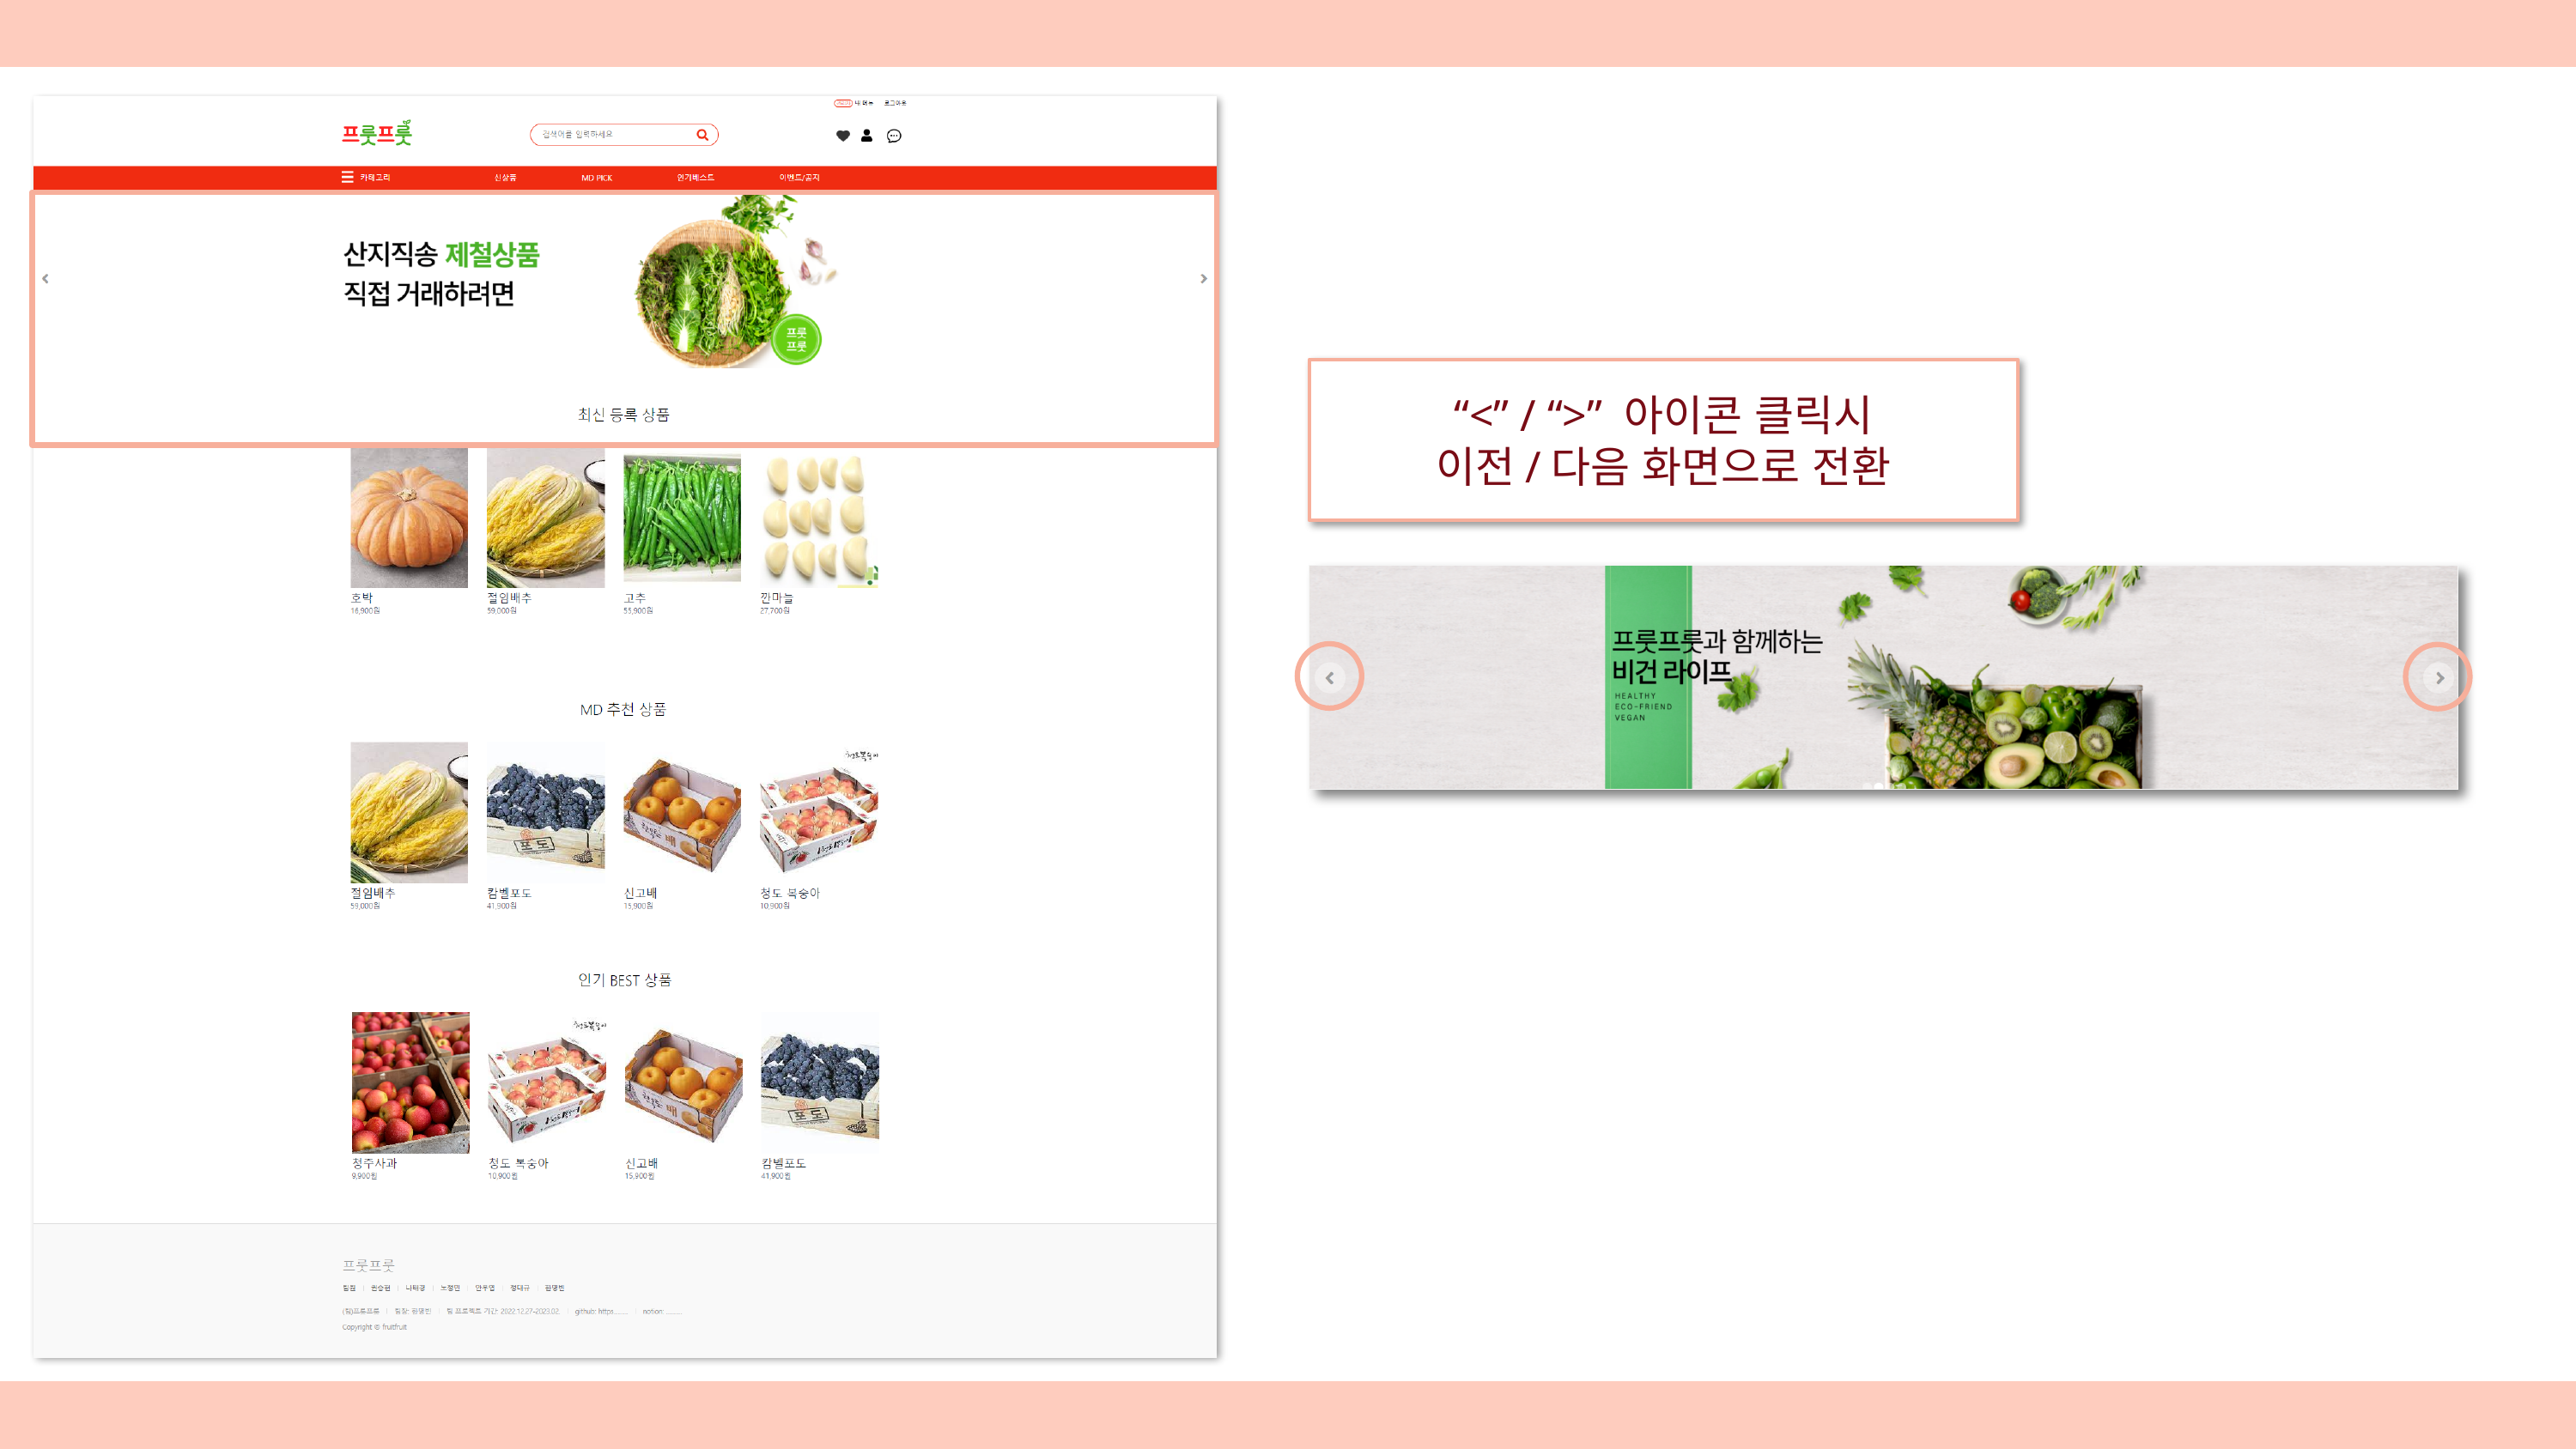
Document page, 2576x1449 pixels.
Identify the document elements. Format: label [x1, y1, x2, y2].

picture [1309, 564, 2458, 790]
picture [33, 96, 1217, 1358]
text_box [0, 66, 2576, 1382]
